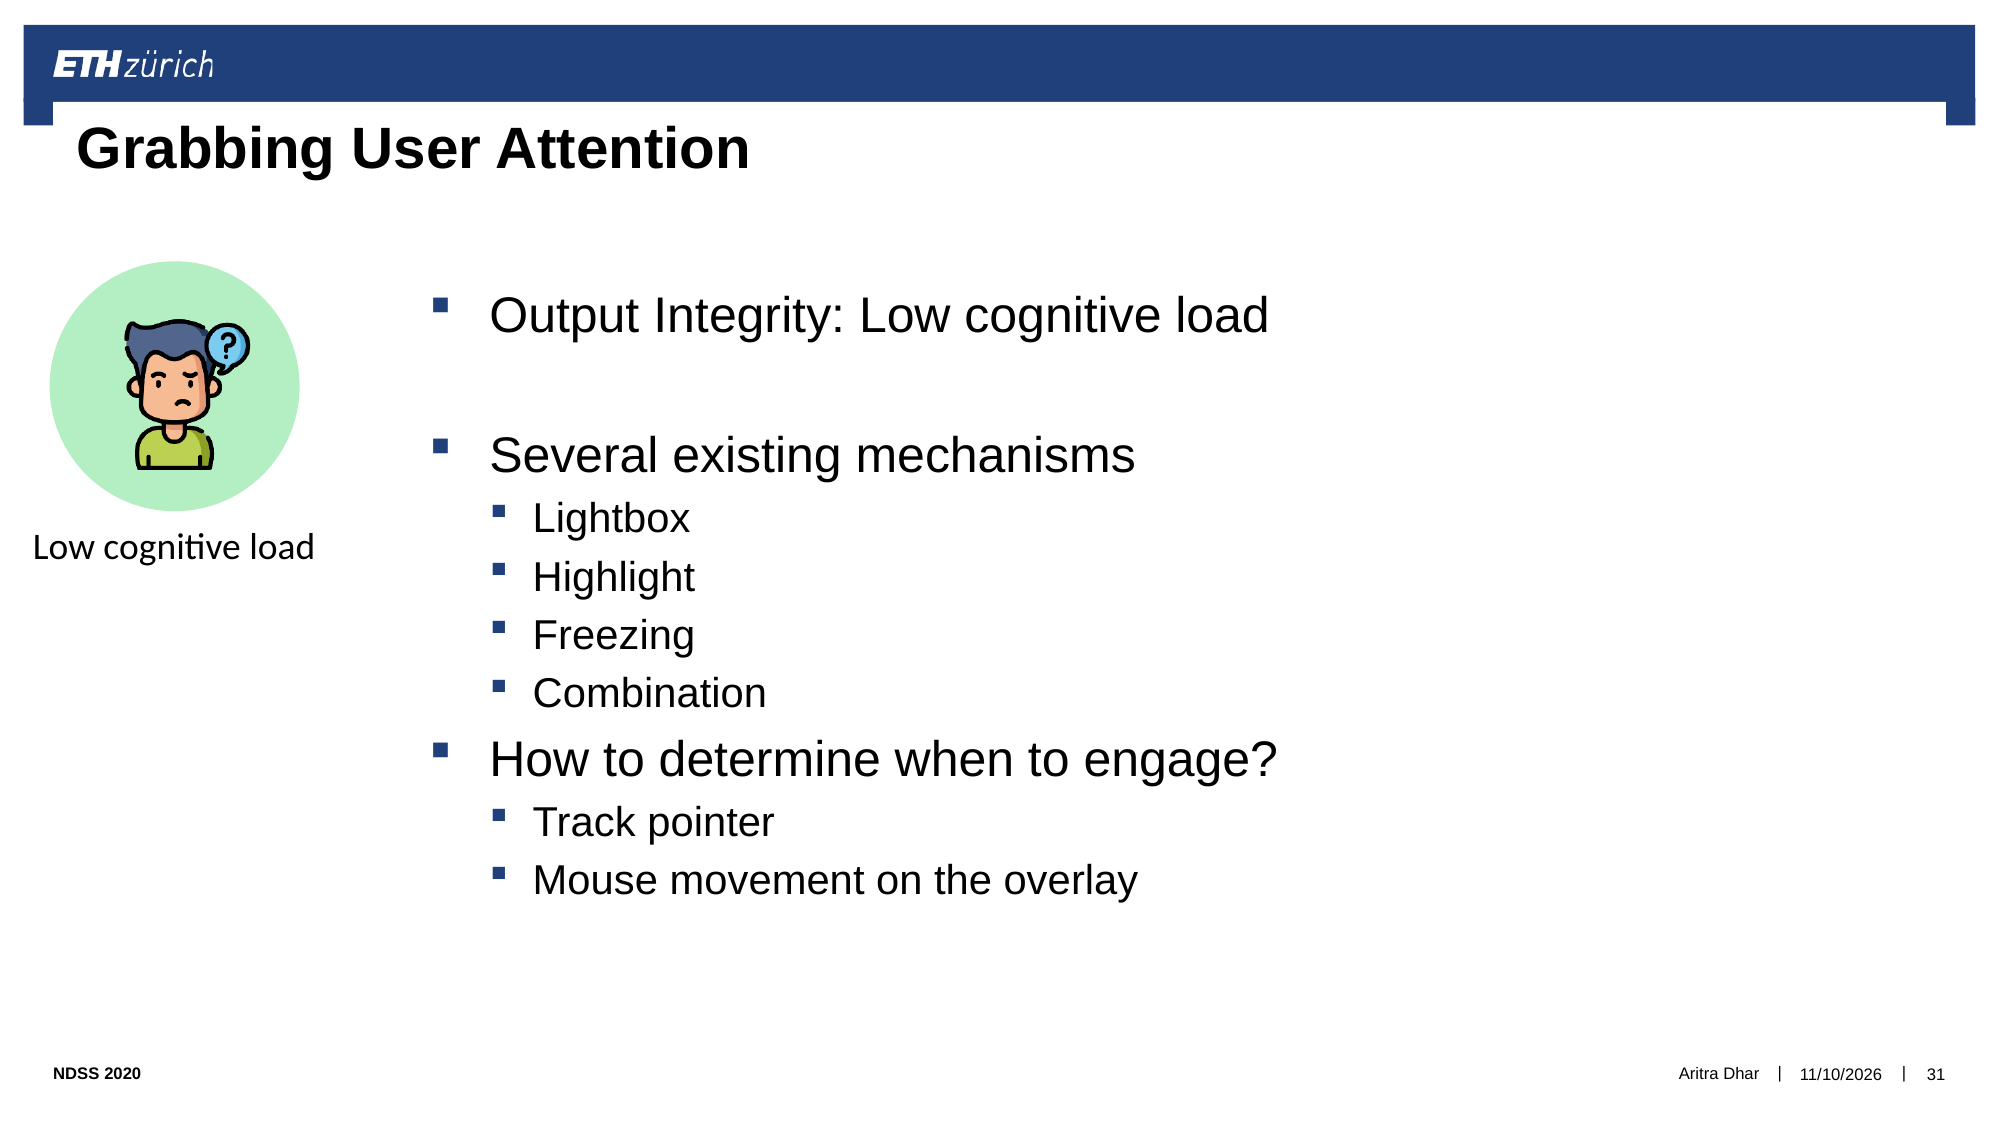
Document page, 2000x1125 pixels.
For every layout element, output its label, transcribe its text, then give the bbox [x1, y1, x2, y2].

text_box Low cognitive load [18, 514, 331, 575]
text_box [49, 260, 300, 512]
list Output Integrity: Low cognitive load Several existing mechanisms Lightbox Highlight Freezing Combination How to determine when to engage? Track pointer Mouse movement on the overlay [406, 282, 2000, 973]
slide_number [1790, 1034, 1892, 1112]
footer Aritra Dhar [999, 1034, 1760, 1111]
slide_number 31 [1906, 1034, 1966, 1112]
title Grabbing User Attention [53, 101, 1946, 262]
